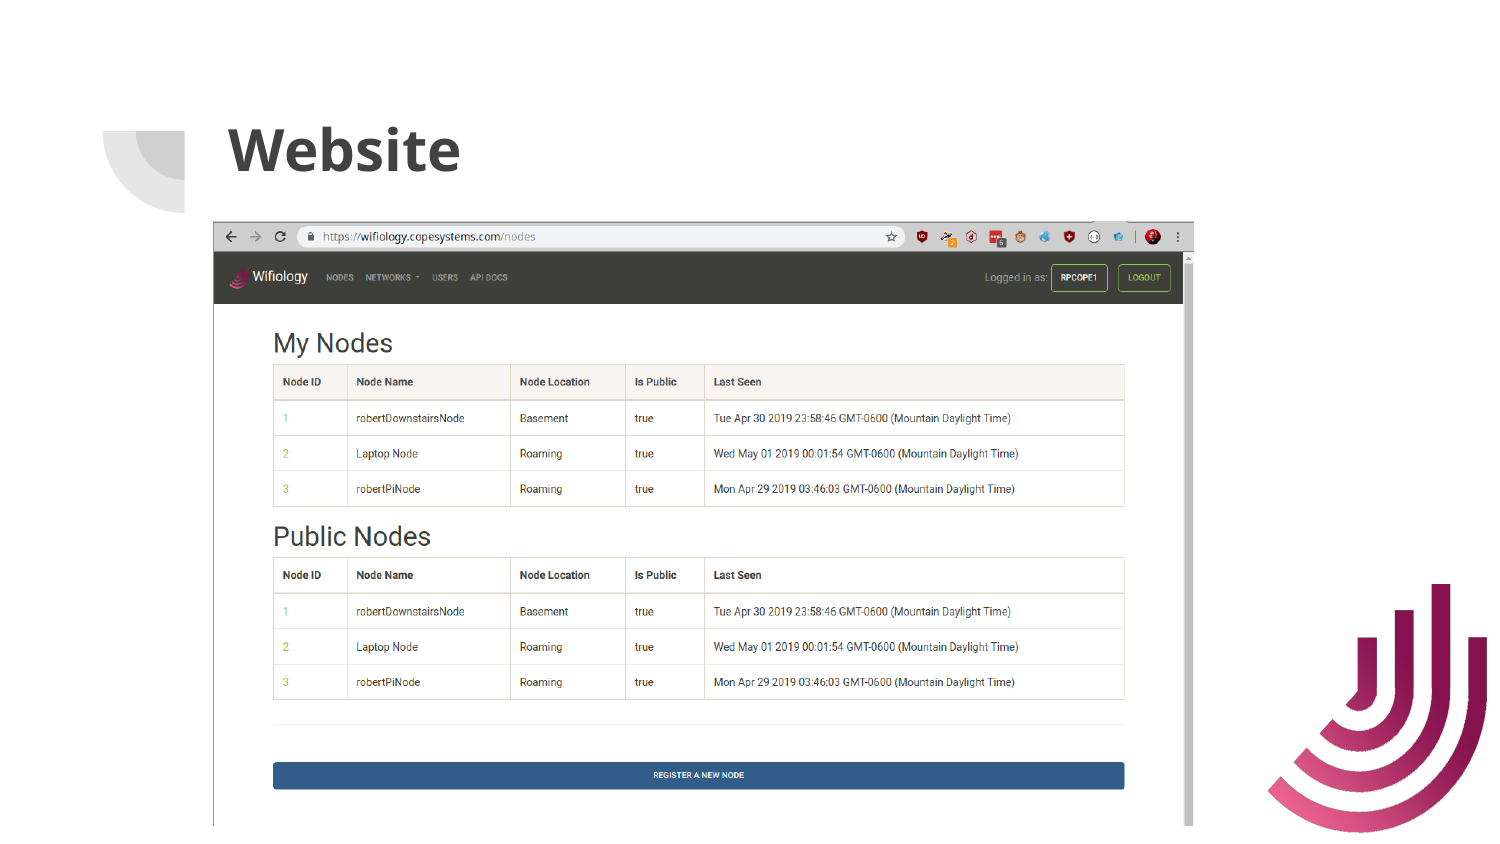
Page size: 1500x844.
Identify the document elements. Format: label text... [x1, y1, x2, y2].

picture [1231, 575, 1500, 844]
picture [213, 220, 1194, 826]
title Website [213, 98, 1368, 263]
